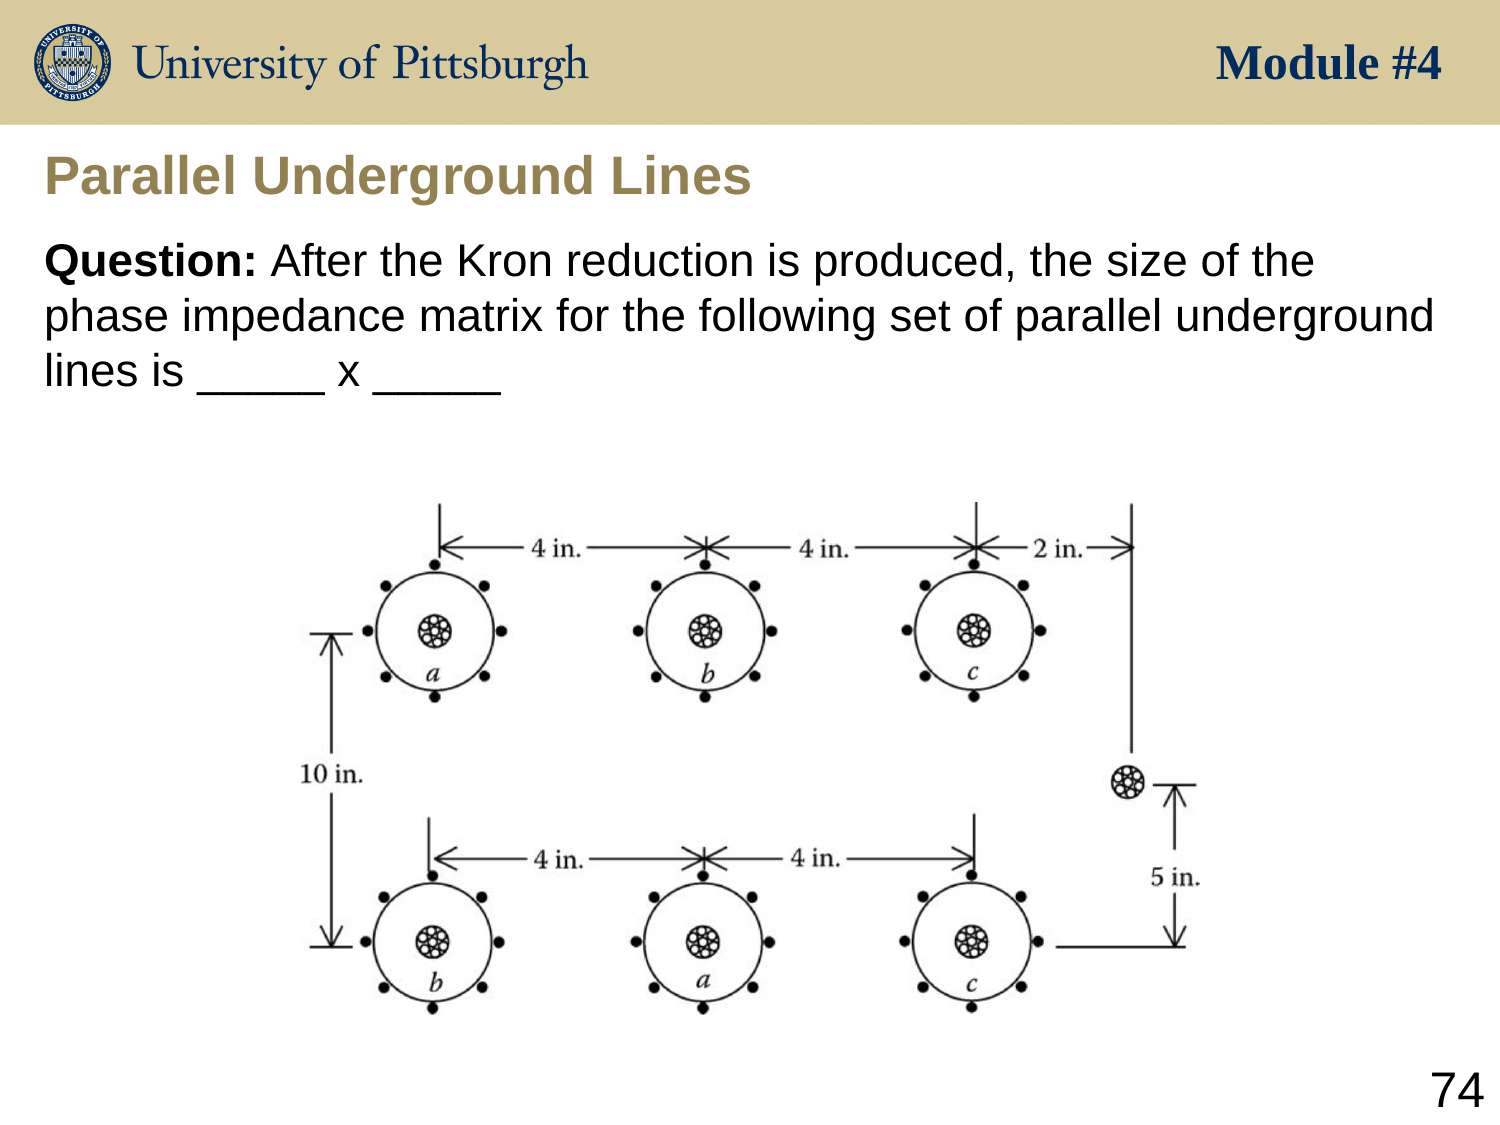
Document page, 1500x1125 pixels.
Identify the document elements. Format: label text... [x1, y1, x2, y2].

text_box Module #4 [604, 22, 1457, 97]
title Parallel Underground Lines [29, 125, 1500, 221]
text_box Question: After the Kron reduction is produced, the size of the phase impedance matrix for the following set of parallel underground lines is _____ x _____ [29, 222, 1457, 403]
picture [0, 1, 1500, 1125]
slide_number 74 [1362, 1050, 1500, 1125]
